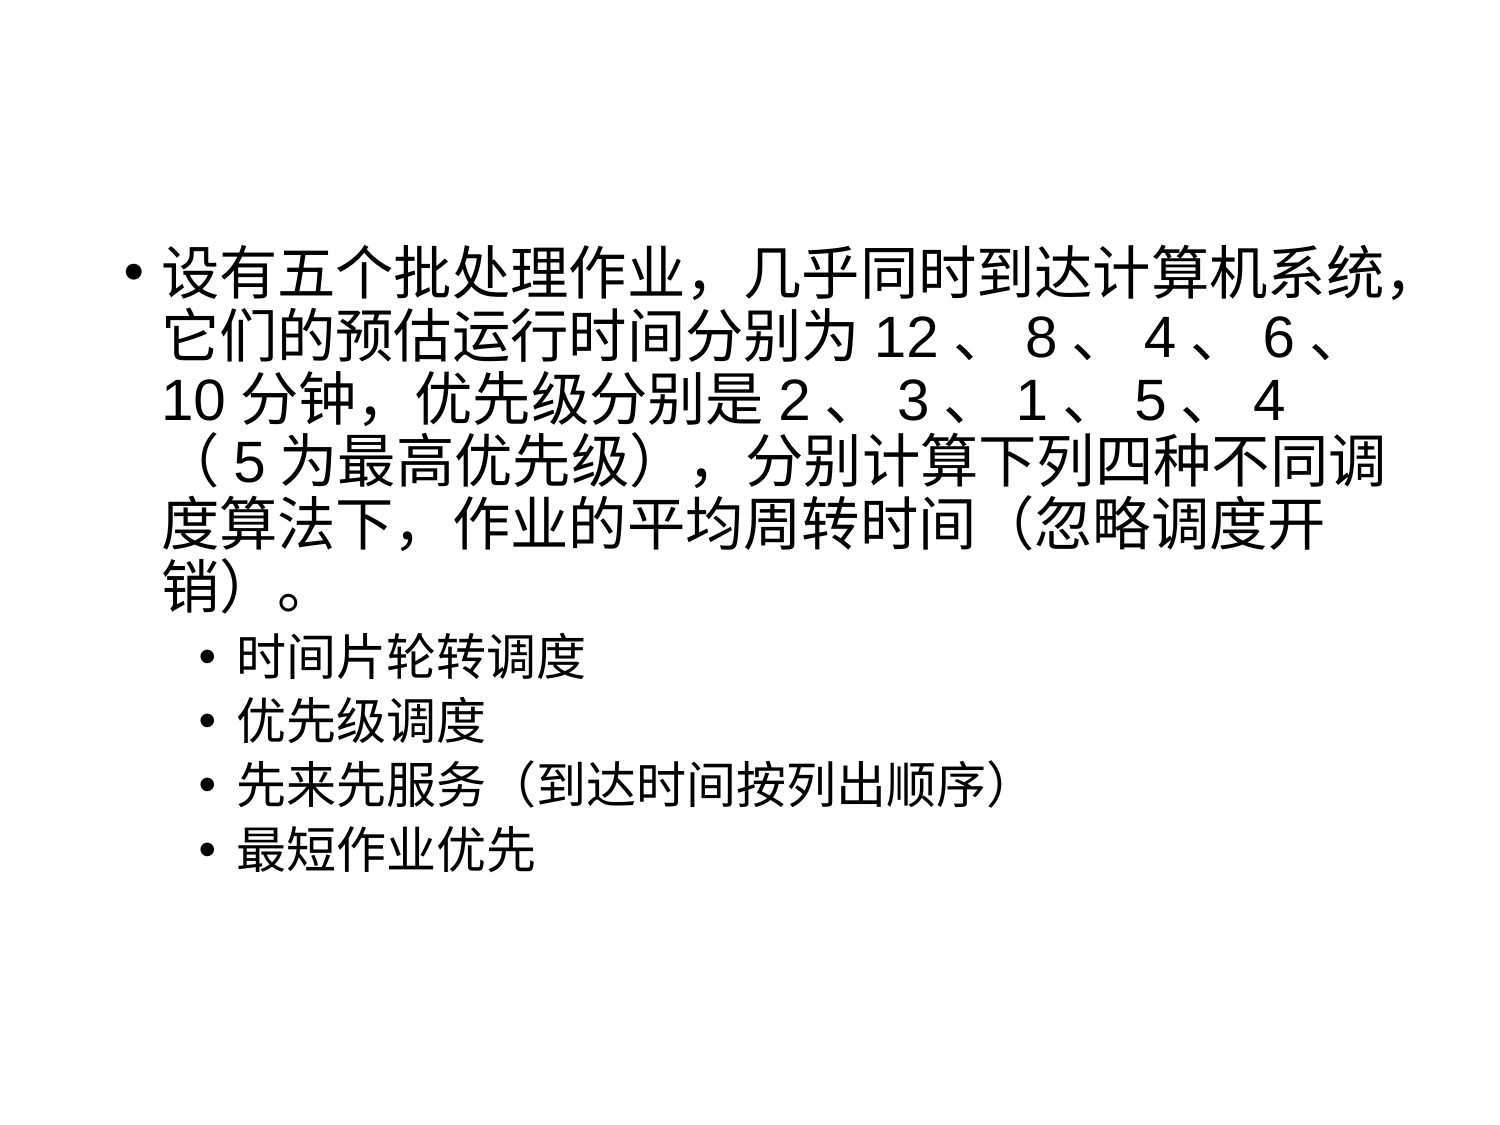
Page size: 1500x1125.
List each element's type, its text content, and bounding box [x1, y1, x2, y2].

text_box 设有五个批处理作业，几乎同时到达计算机系统，它们的预估运行时间分别为12、8、4、6、10分钟，优先级分别是2、3、1、5、4（5为最高优先级），分别计算下列四种不同调度算法下，作业的平均周转时间（忽略调度开销）。 时间片轮转调度 优先级调度 先来先服务（到达时间按列出顺序） 最短作业优先 [108, 236, 1403, 951]
